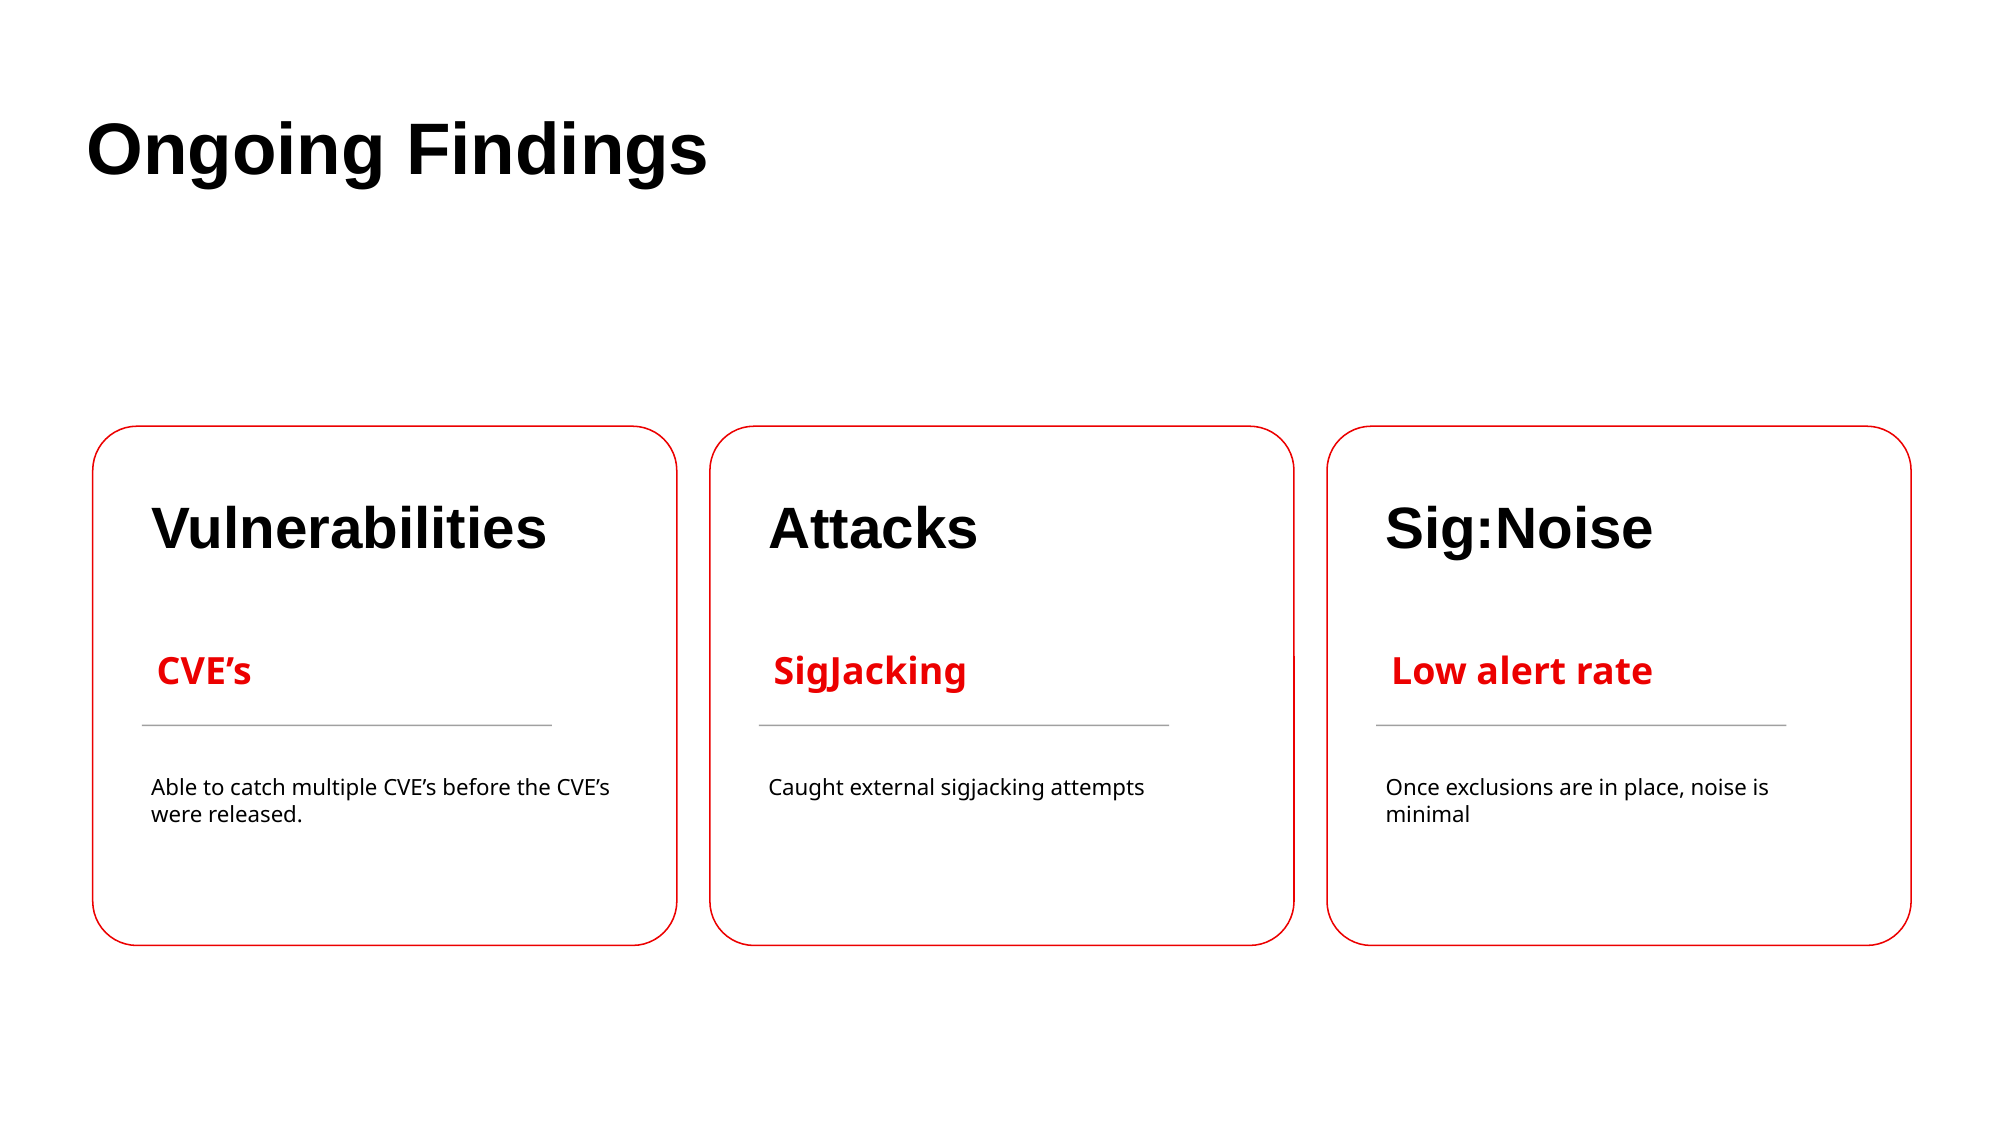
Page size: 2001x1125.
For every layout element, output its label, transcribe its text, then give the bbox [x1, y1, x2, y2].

title Ongoing Findings [71, 99, 1925, 195]
list CVE’s [141, 629, 580, 714]
list SigJacking [759, 629, 1197, 714]
list Low alert rate [1376, 629, 1815, 714]
list Once exclusions are in place, noise is minimal [1376, 767, 1861, 915]
list Attacks [759, 460, 1226, 598]
subtitle Vulnerabilities [141, 460, 609, 598]
list Sig:Noise [1376, 459, 1843, 599]
list Able to catch multiple CVE’s before the CVE’s were released. [141, 767, 627, 915]
list Caught external sigjacking attempts [759, 767, 1244, 915]
